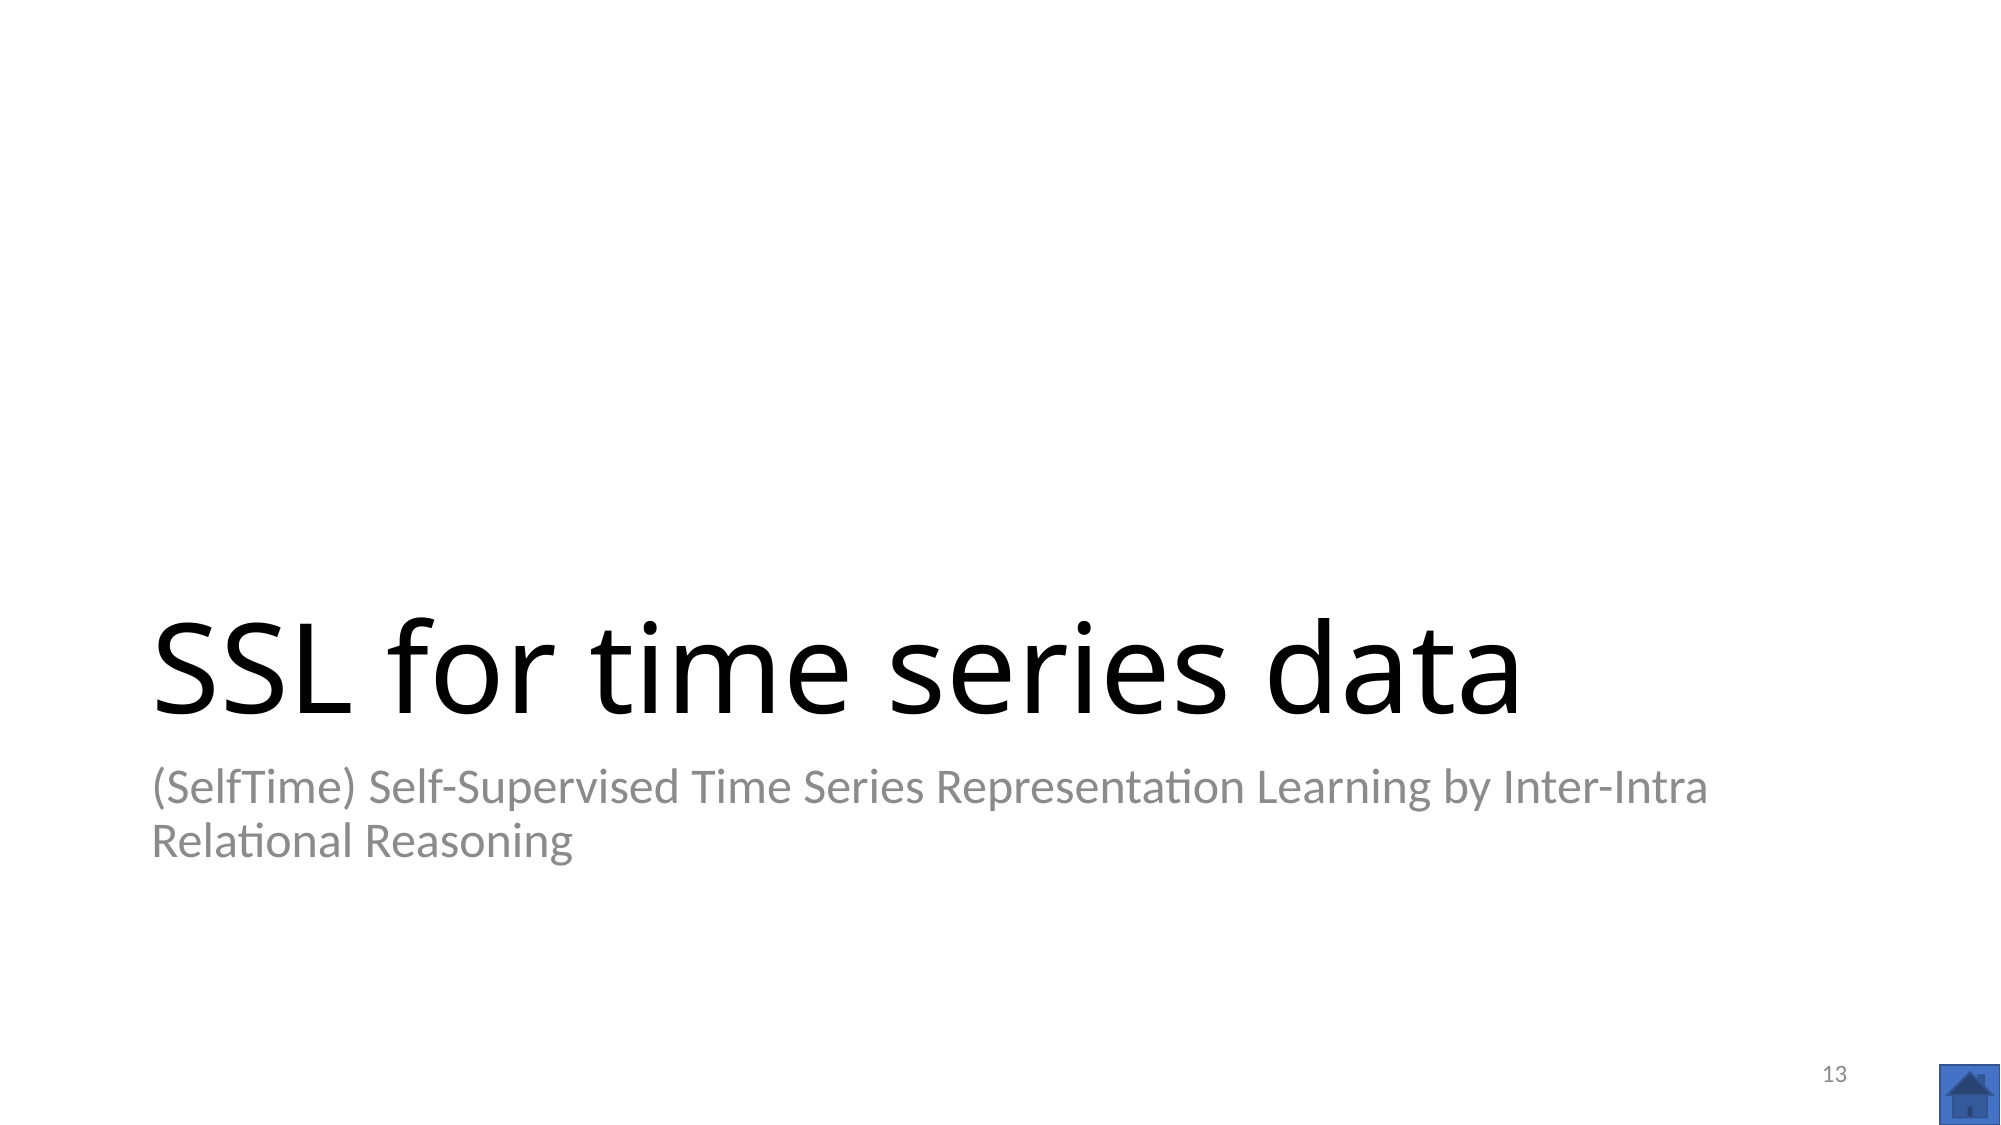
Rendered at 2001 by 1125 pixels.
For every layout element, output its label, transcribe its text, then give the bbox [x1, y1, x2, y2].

list (SelfTime) Self-Supervised Time Series Representation Learning by Inter-Intra Relational Reasoning [136, 752, 1862, 999]
title SSL for time series data [136, 280, 1862, 749]
slide_number 13 [1412, 1042, 1863, 1103]
text_box [1939, 1064, 2000, 1125]
